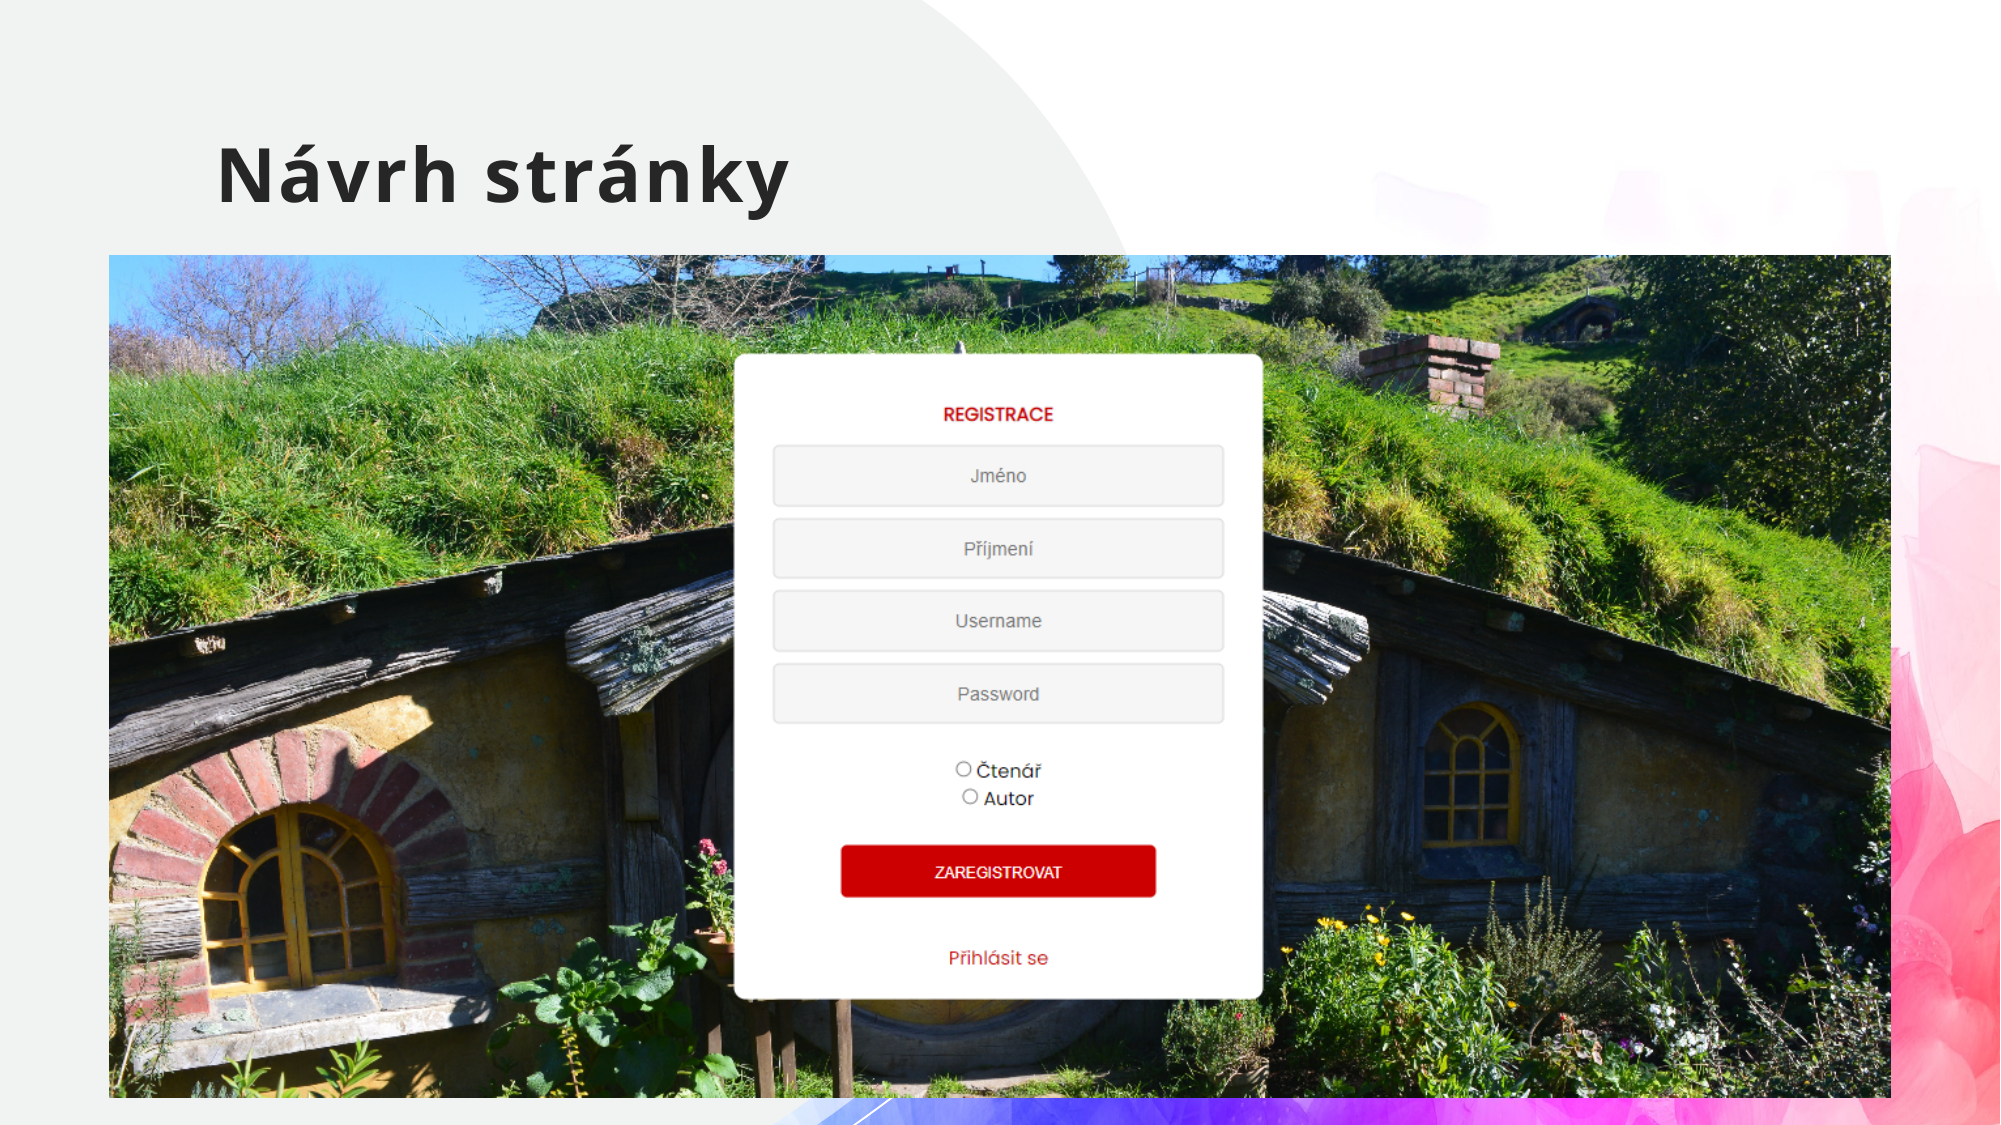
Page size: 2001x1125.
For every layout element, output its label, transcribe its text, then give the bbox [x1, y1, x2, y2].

text_box [0, 0, 735, 1125]
picture [109, 0, 2000, 1125]
title Návrh stránky [197, 52, 735, 233]
